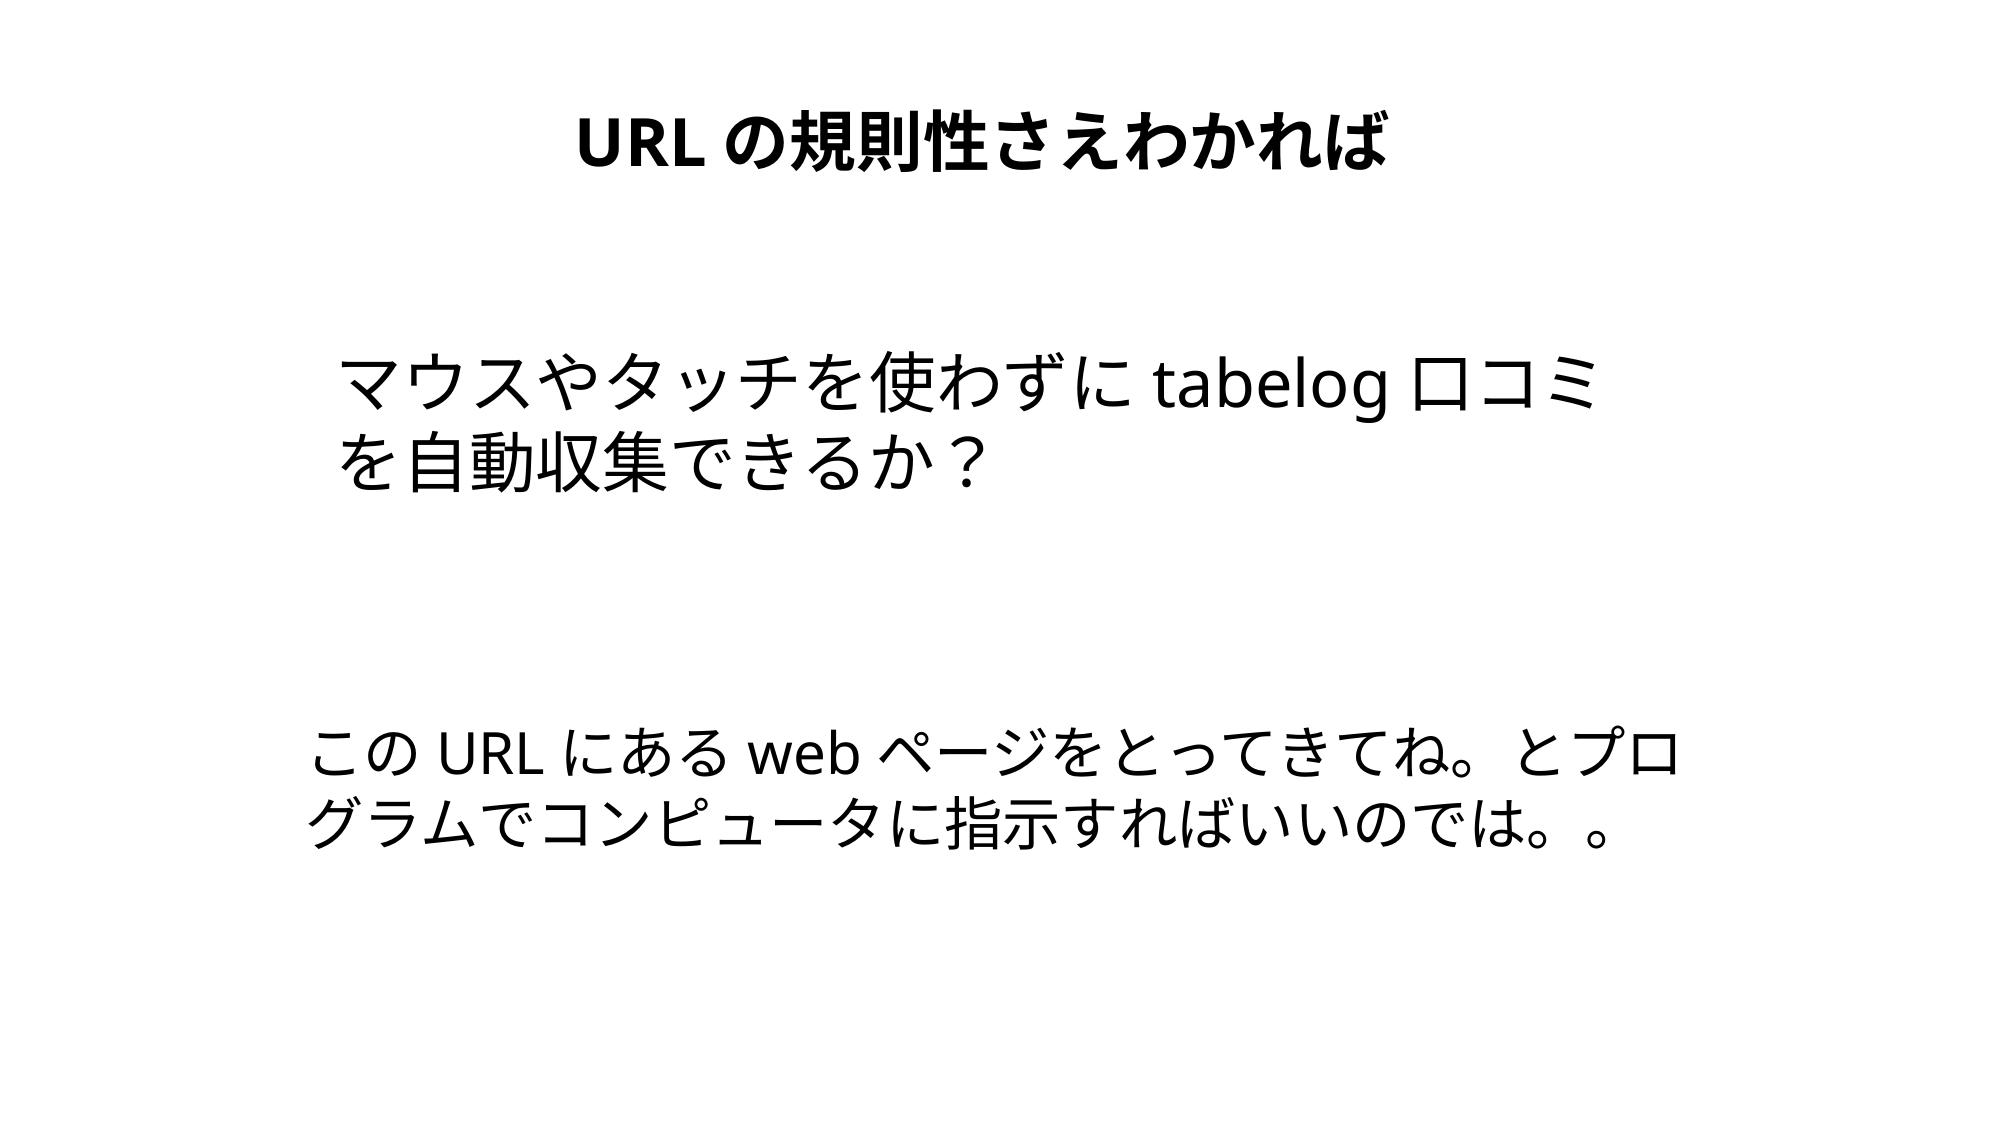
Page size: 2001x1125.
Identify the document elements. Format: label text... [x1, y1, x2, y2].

text_box このURLにあるwebページをとってきてね。とプログラムでコンピュータに指示すればいいのでは。。 [290, 709, 1710, 934]
text_box マウスやタッチを使わずにtabelog口コミを自動収集できるか？ [320, 333, 1645, 509]
text_box URLの規則性さえわかれば [560, 92, 1406, 187]
